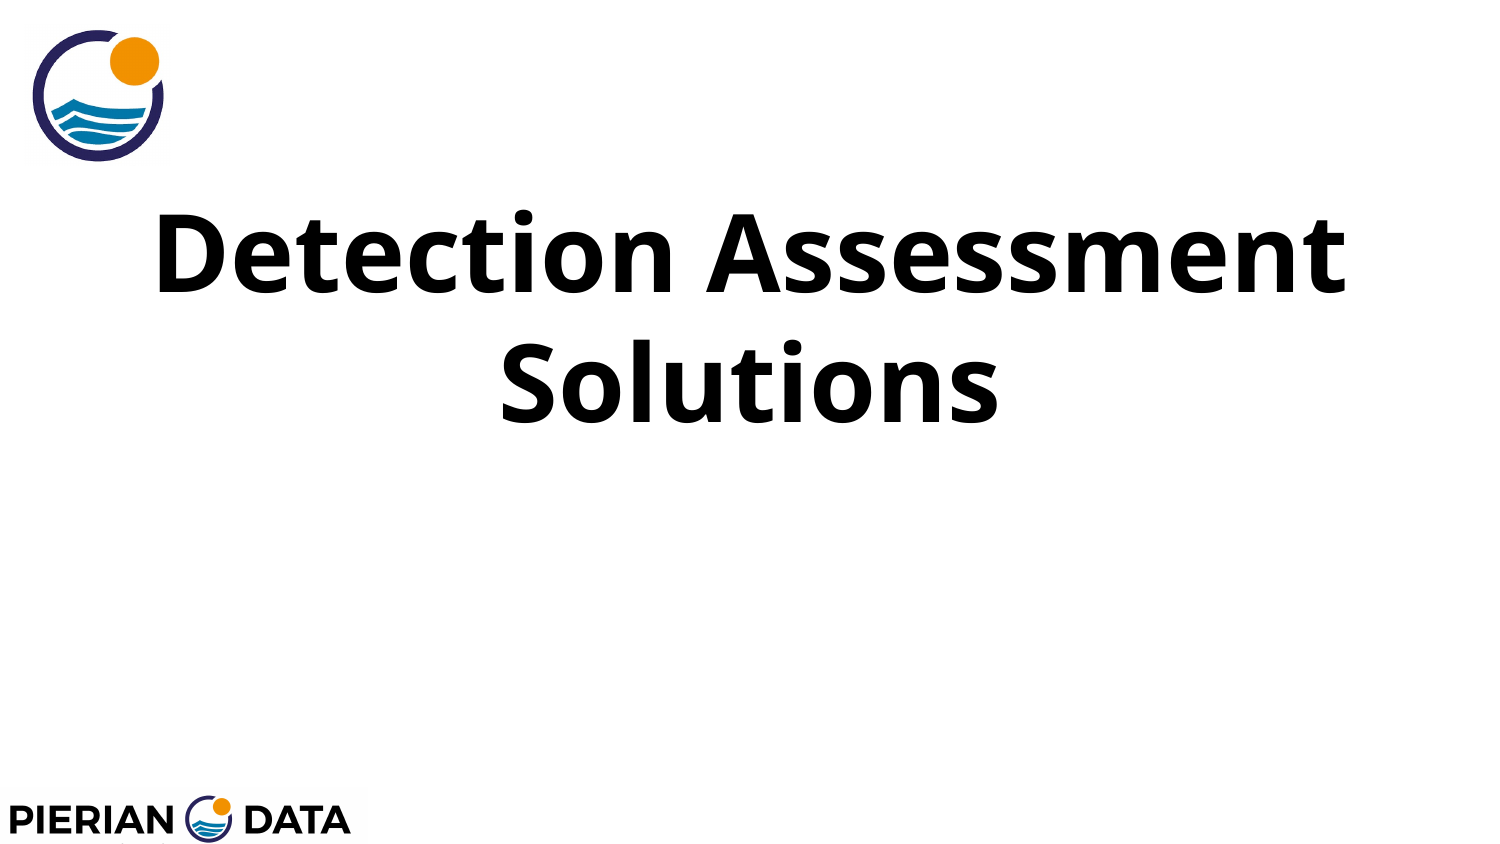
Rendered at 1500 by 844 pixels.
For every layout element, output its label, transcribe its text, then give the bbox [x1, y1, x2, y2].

picture [0, 787, 368, 844]
title Detection Assessment Solutions [51, 122, 1449, 459]
picture [24, 24, 172, 167]
